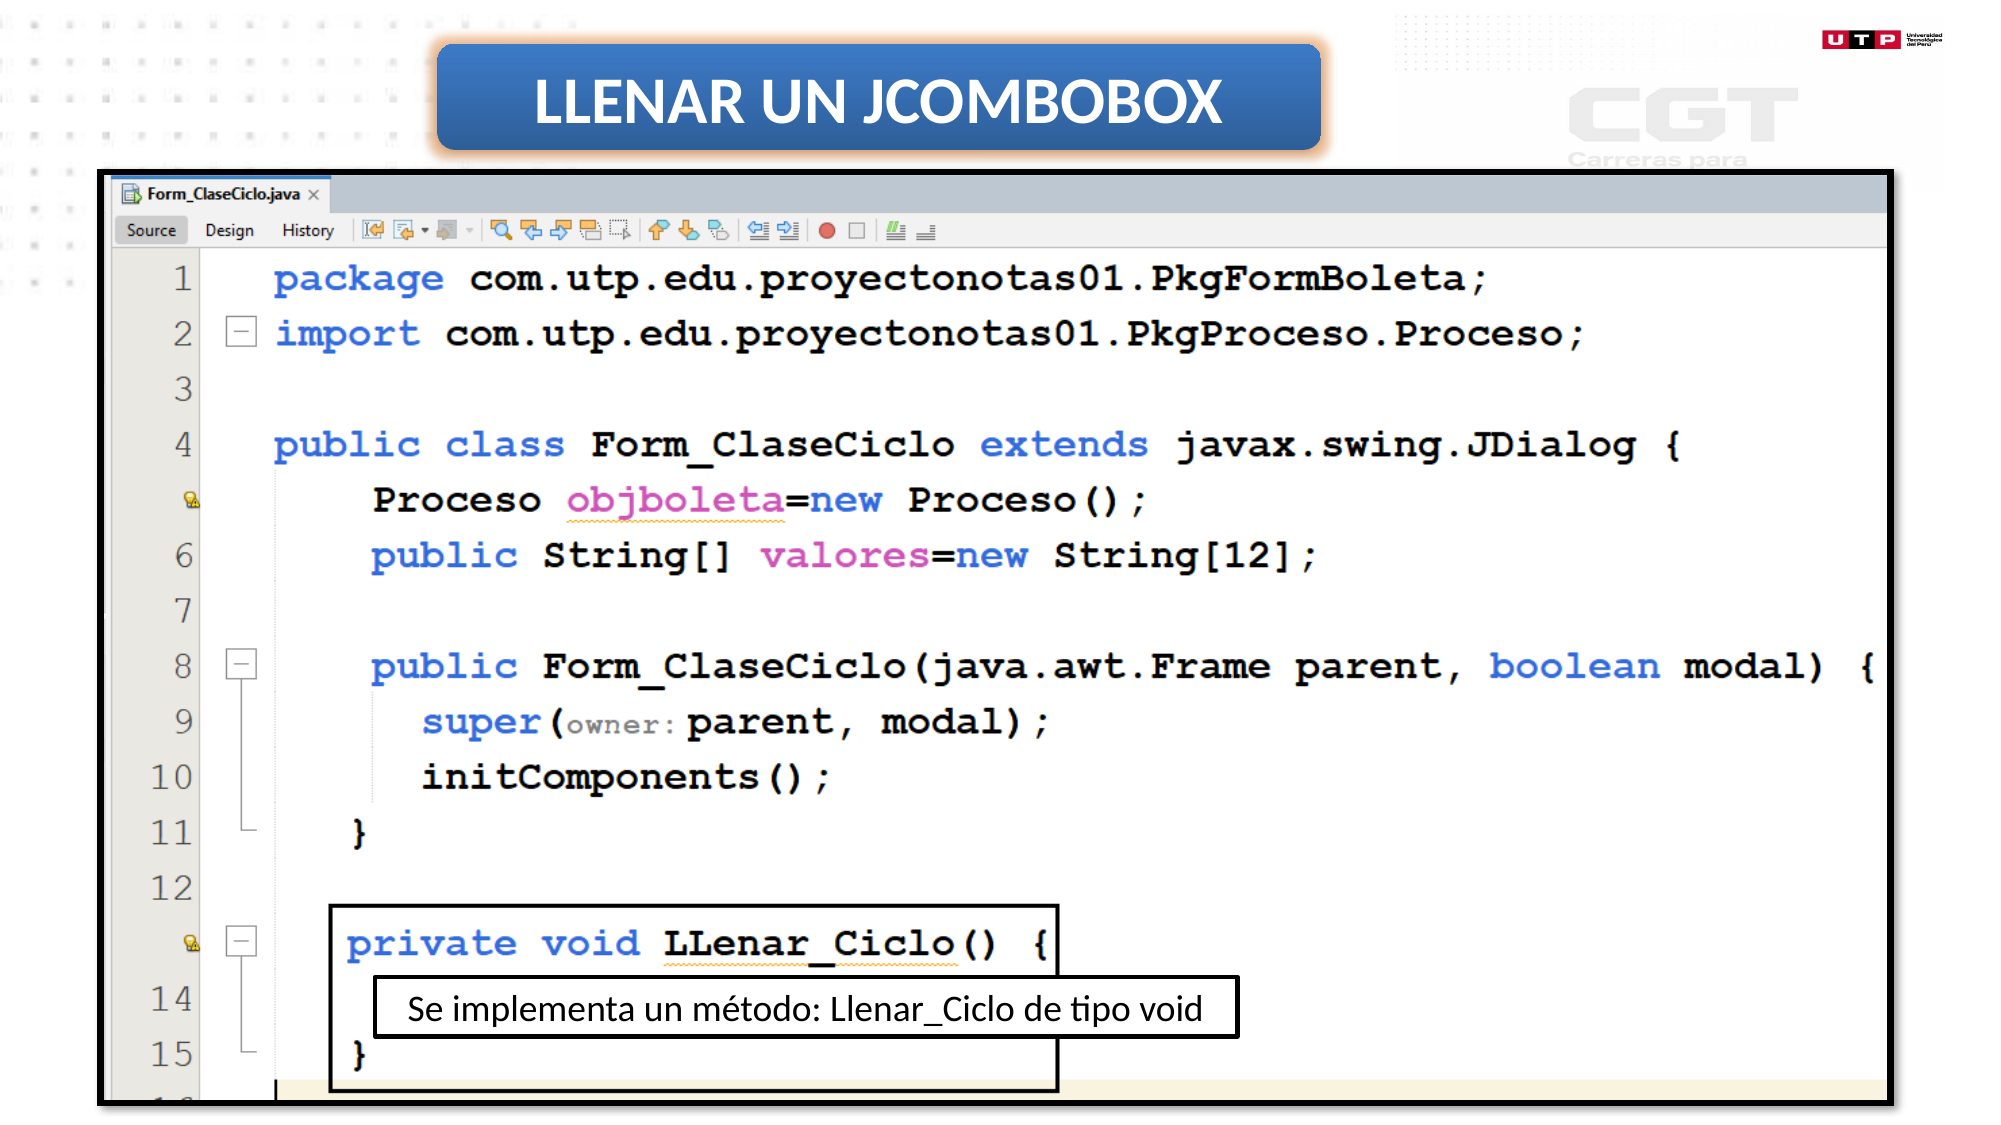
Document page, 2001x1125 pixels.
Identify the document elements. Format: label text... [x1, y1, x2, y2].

picture [1395, 14, 1945, 190]
picture [103, 174, 1888, 1101]
text_box LLENAR UN JCOMBOBOX [437, 43, 1322, 150]
picture [0, 14, 588, 625]
